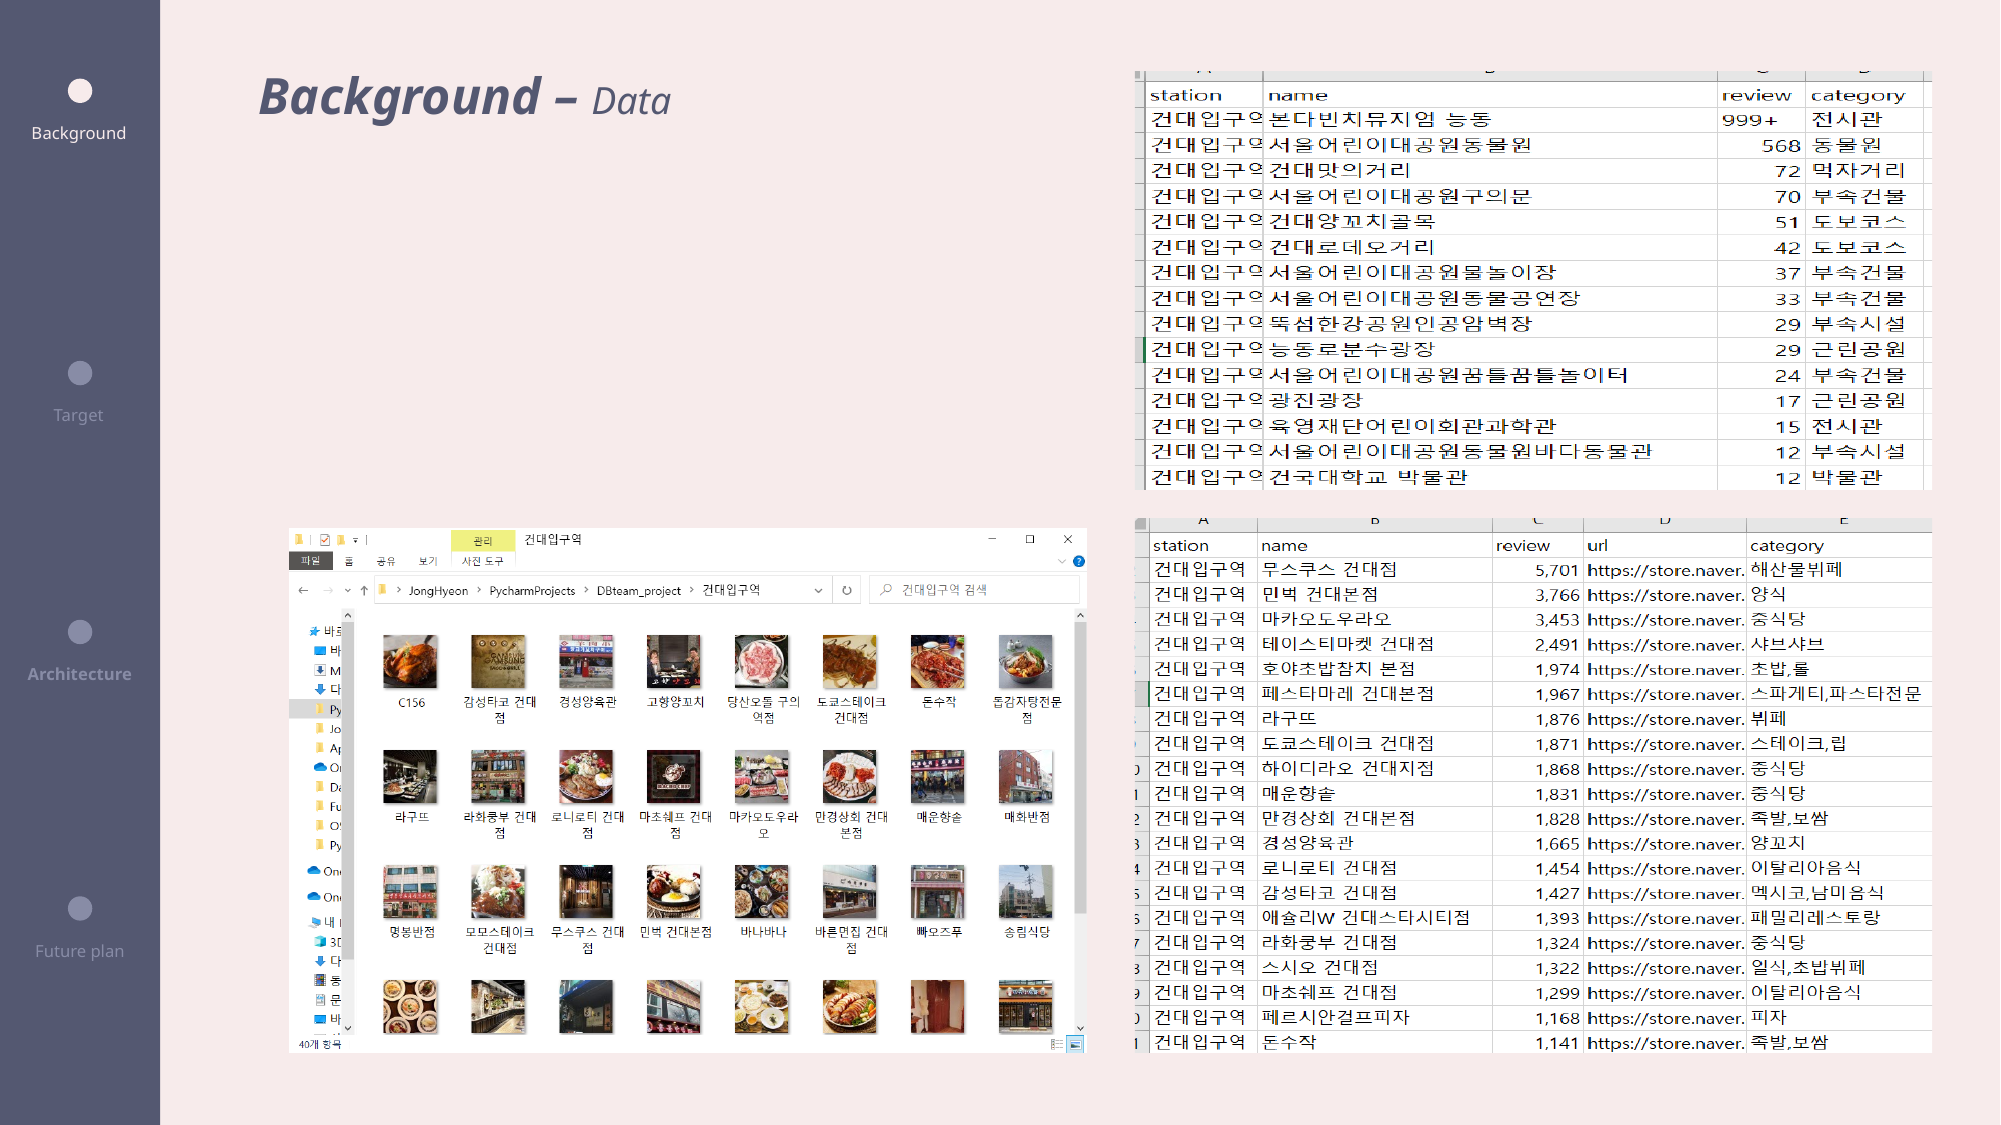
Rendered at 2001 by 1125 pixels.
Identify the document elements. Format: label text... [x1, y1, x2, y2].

text_box Background [16, 115, 142, 150]
picture [288, 528, 1087, 1053]
text_box [0, 0, 161, 1125]
text_box Architecture [12, 656, 147, 692]
text_box Future plan [20, 933, 140, 968]
text_box Target [39, 397, 146, 433]
text_box [66, 359, 94, 387]
picture [1134, 71, 1933, 490]
text_box [66, 895, 94, 922]
text_box Background – Data [243, 26, 1264, 132]
picture [1134, 517, 1933, 1053]
text_box [66, 77, 94, 105]
text_box [66, 618, 94, 646]
